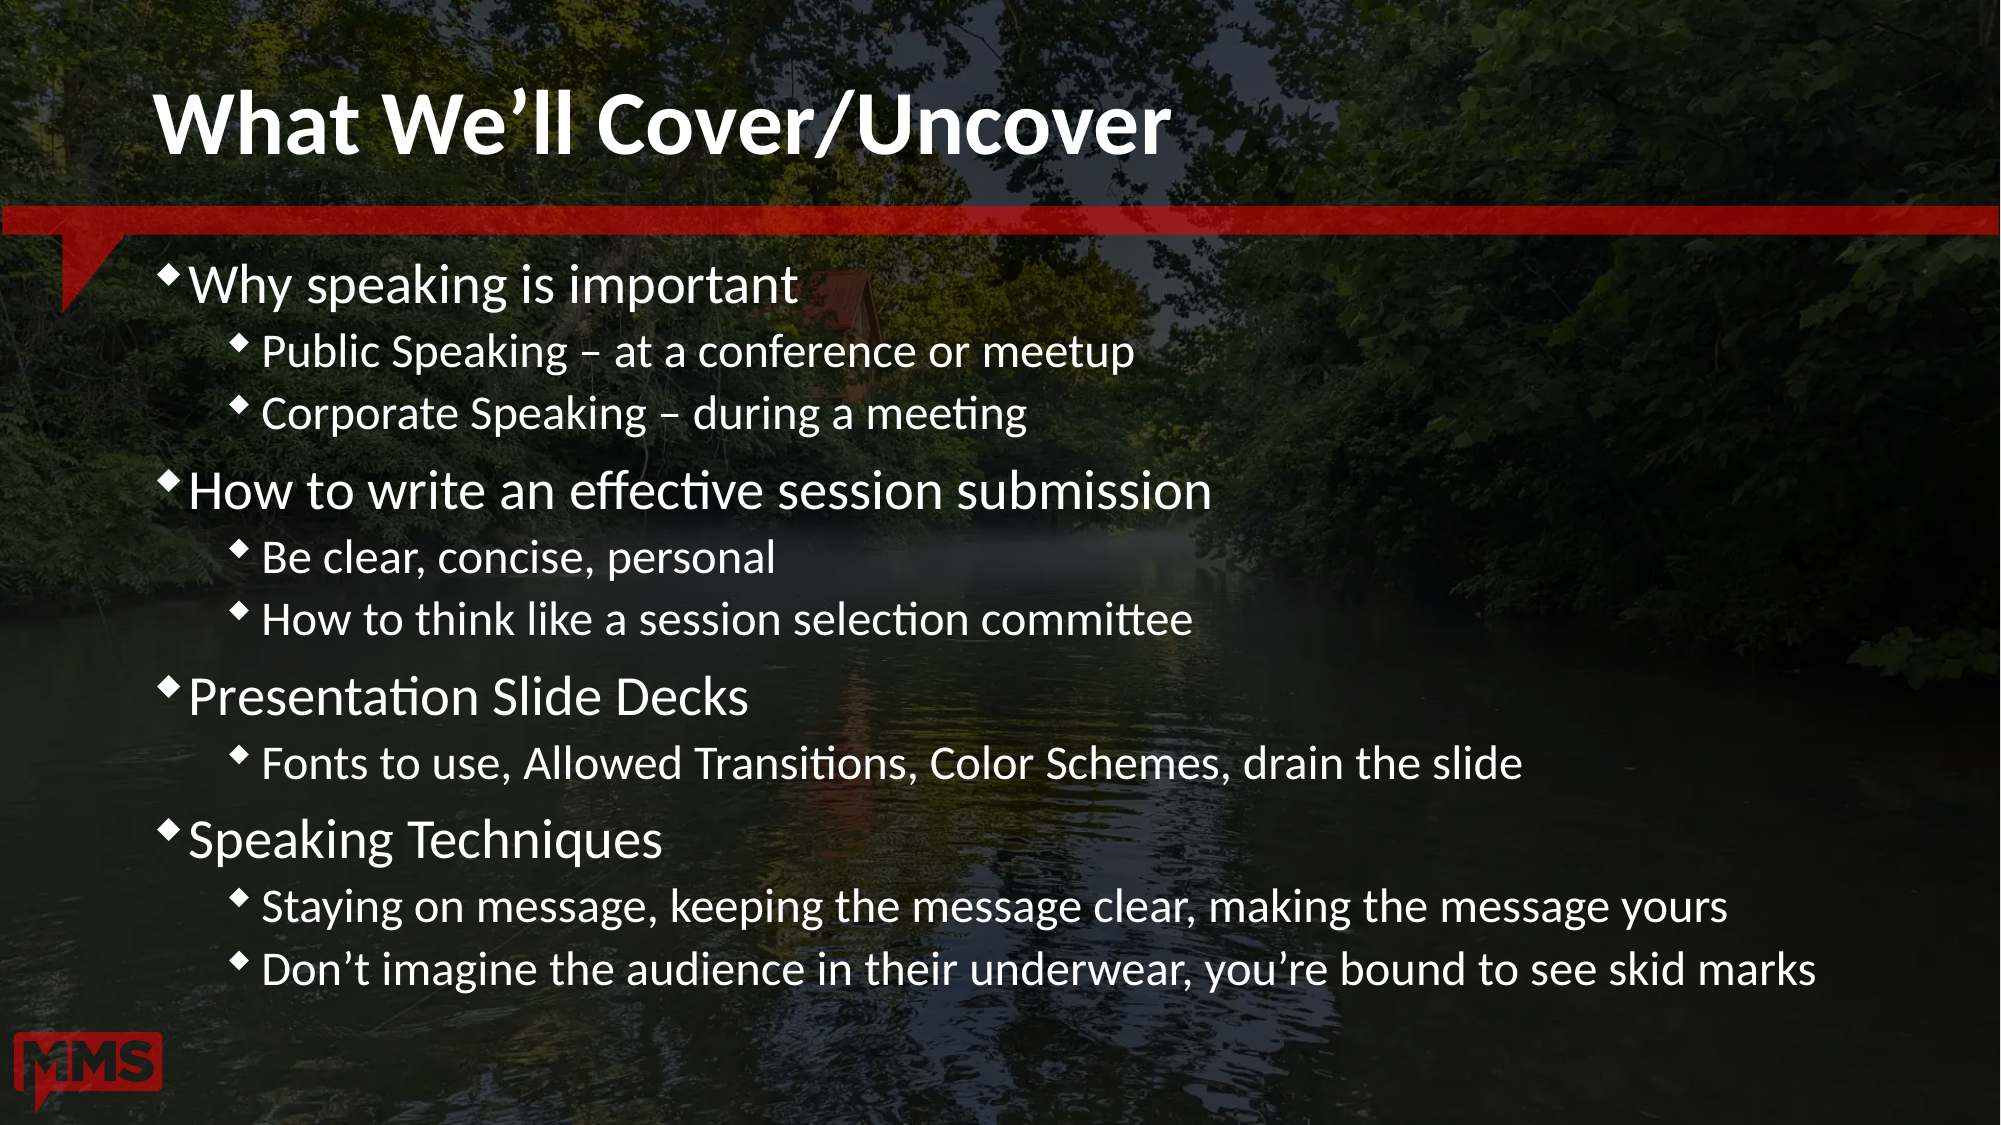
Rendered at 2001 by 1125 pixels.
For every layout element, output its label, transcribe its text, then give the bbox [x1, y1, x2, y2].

list Why speaking is important Public Speaking – at a conference or meetup Corporate Speaking – during a meeting How to write an effective session submission Be clear, concise, personal How to think like a session selection committee Presentation Slide Decks Fonts to use, Allowed Transitions, Color Schemes, drain the slide Speaking Techniques Staying on message, keeping the message clear, making the message yours Don’t imagine the audience in their underwear, you’re bound to see skid marks [137, 247, 1863, 1014]
picture [0, 0, 2001, 1125]
title What We’ll Cover/Uncover [137, 59, 1863, 190]
